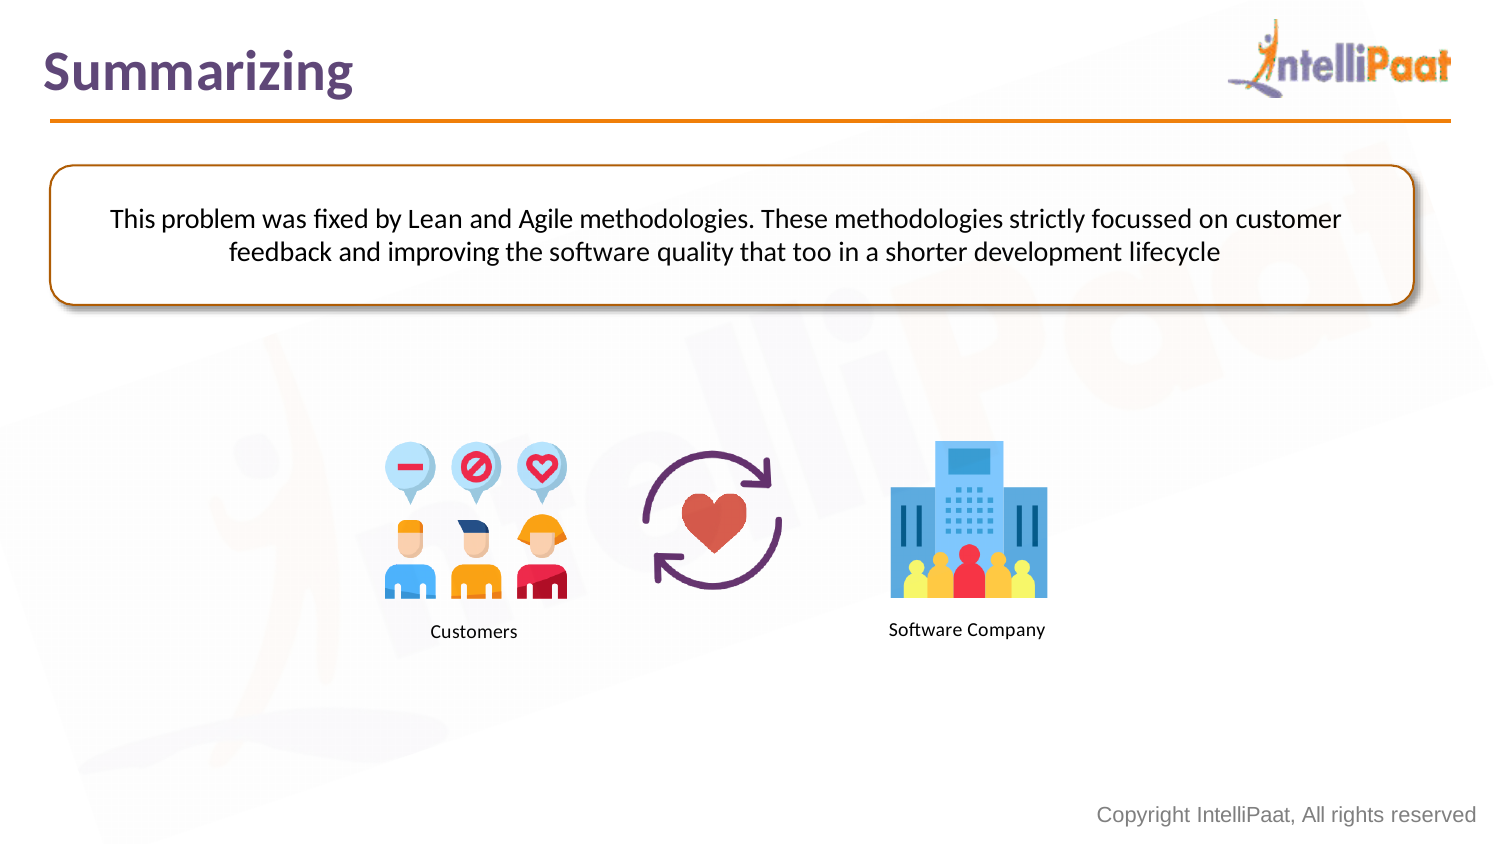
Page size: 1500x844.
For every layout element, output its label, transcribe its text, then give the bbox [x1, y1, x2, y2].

text_box [0, 0, 1494, 844]
footer Copyright IntelliPaat, All rights reserved [1094, 801, 1485, 844]
